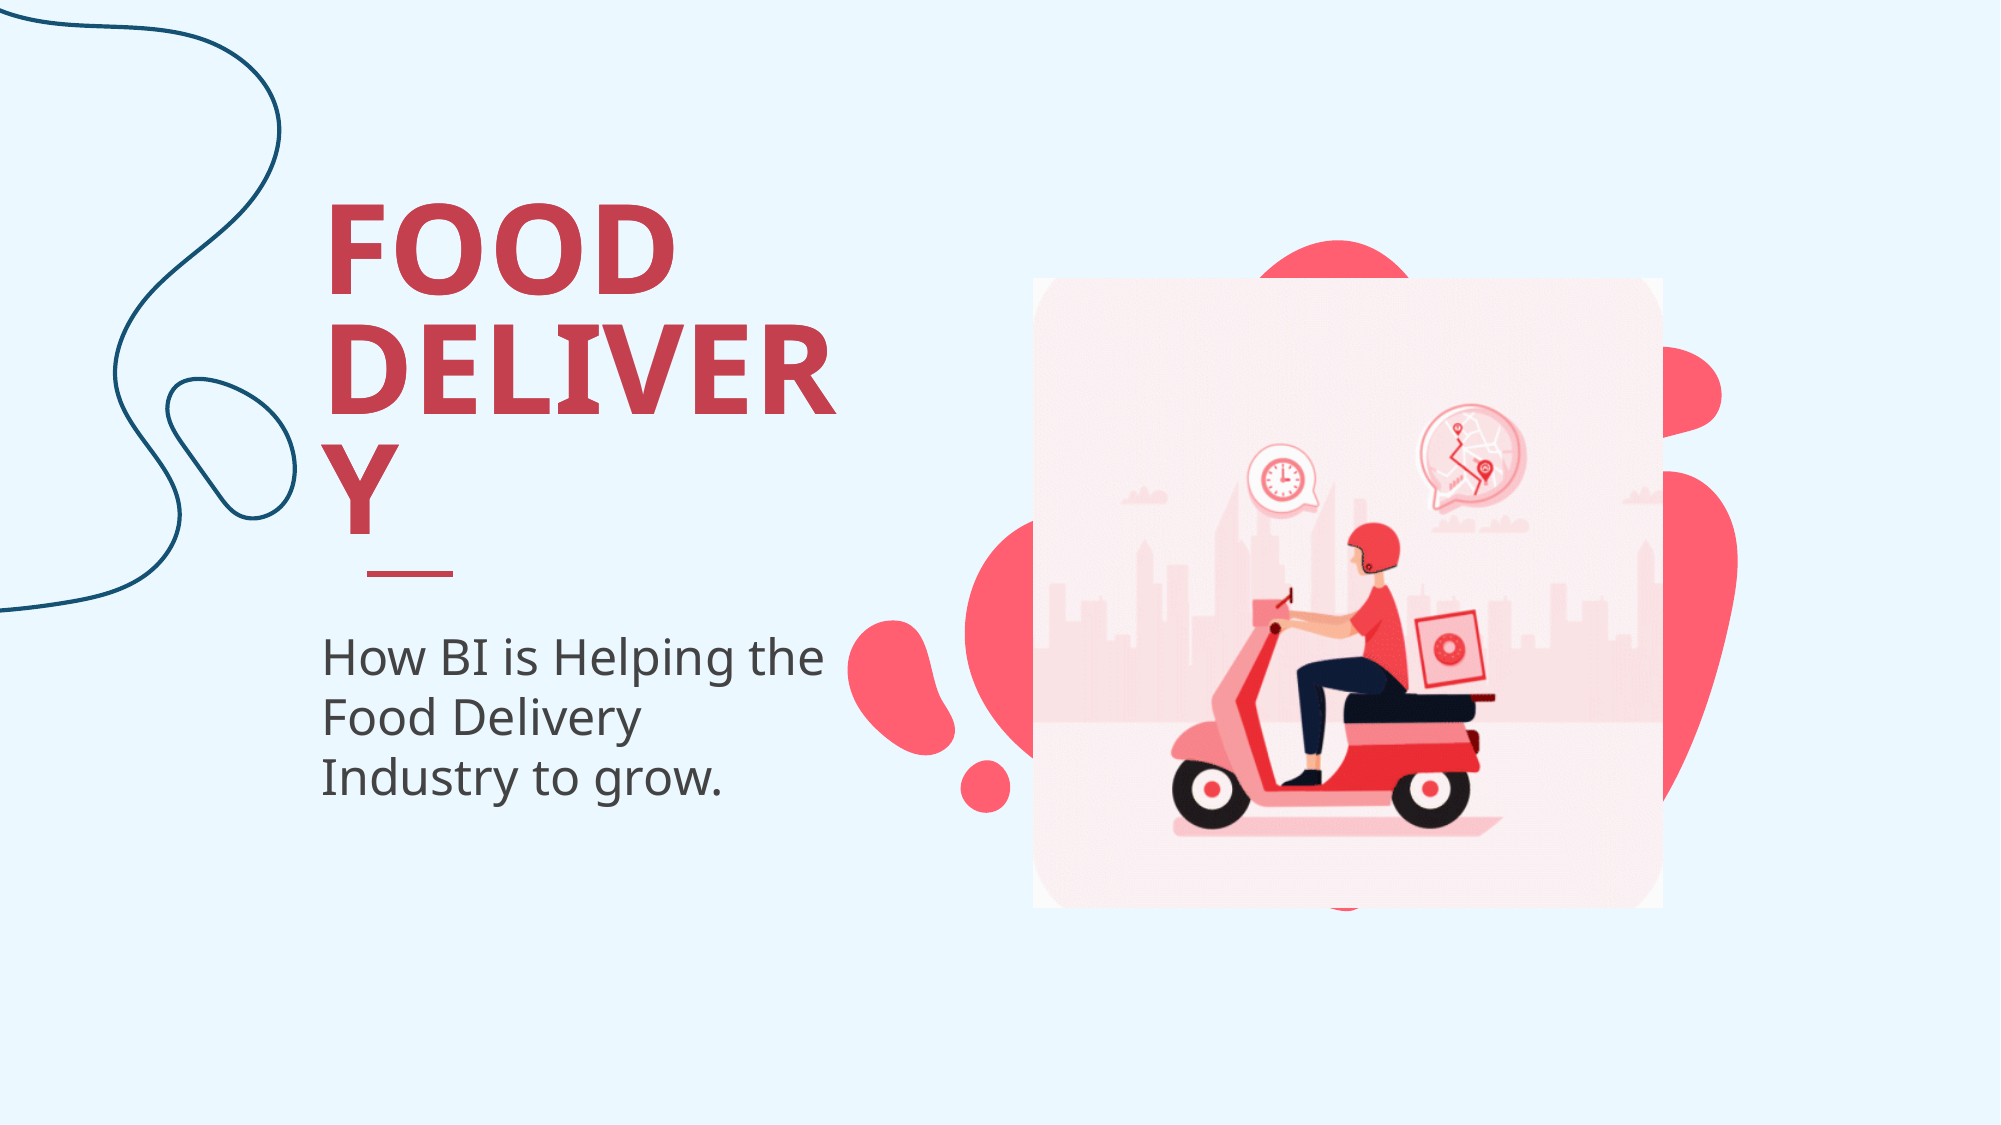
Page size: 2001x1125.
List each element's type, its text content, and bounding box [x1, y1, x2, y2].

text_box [0, 0, 393, 516]
picture [1033, 278, 1663, 908]
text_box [844, 239, 1741, 912]
subtitle How BI is Helping the Food Delivery Industry to grow. [306, 610, 839, 741]
text_box FOOD DELIVERY [306, 237, 900, 575]
